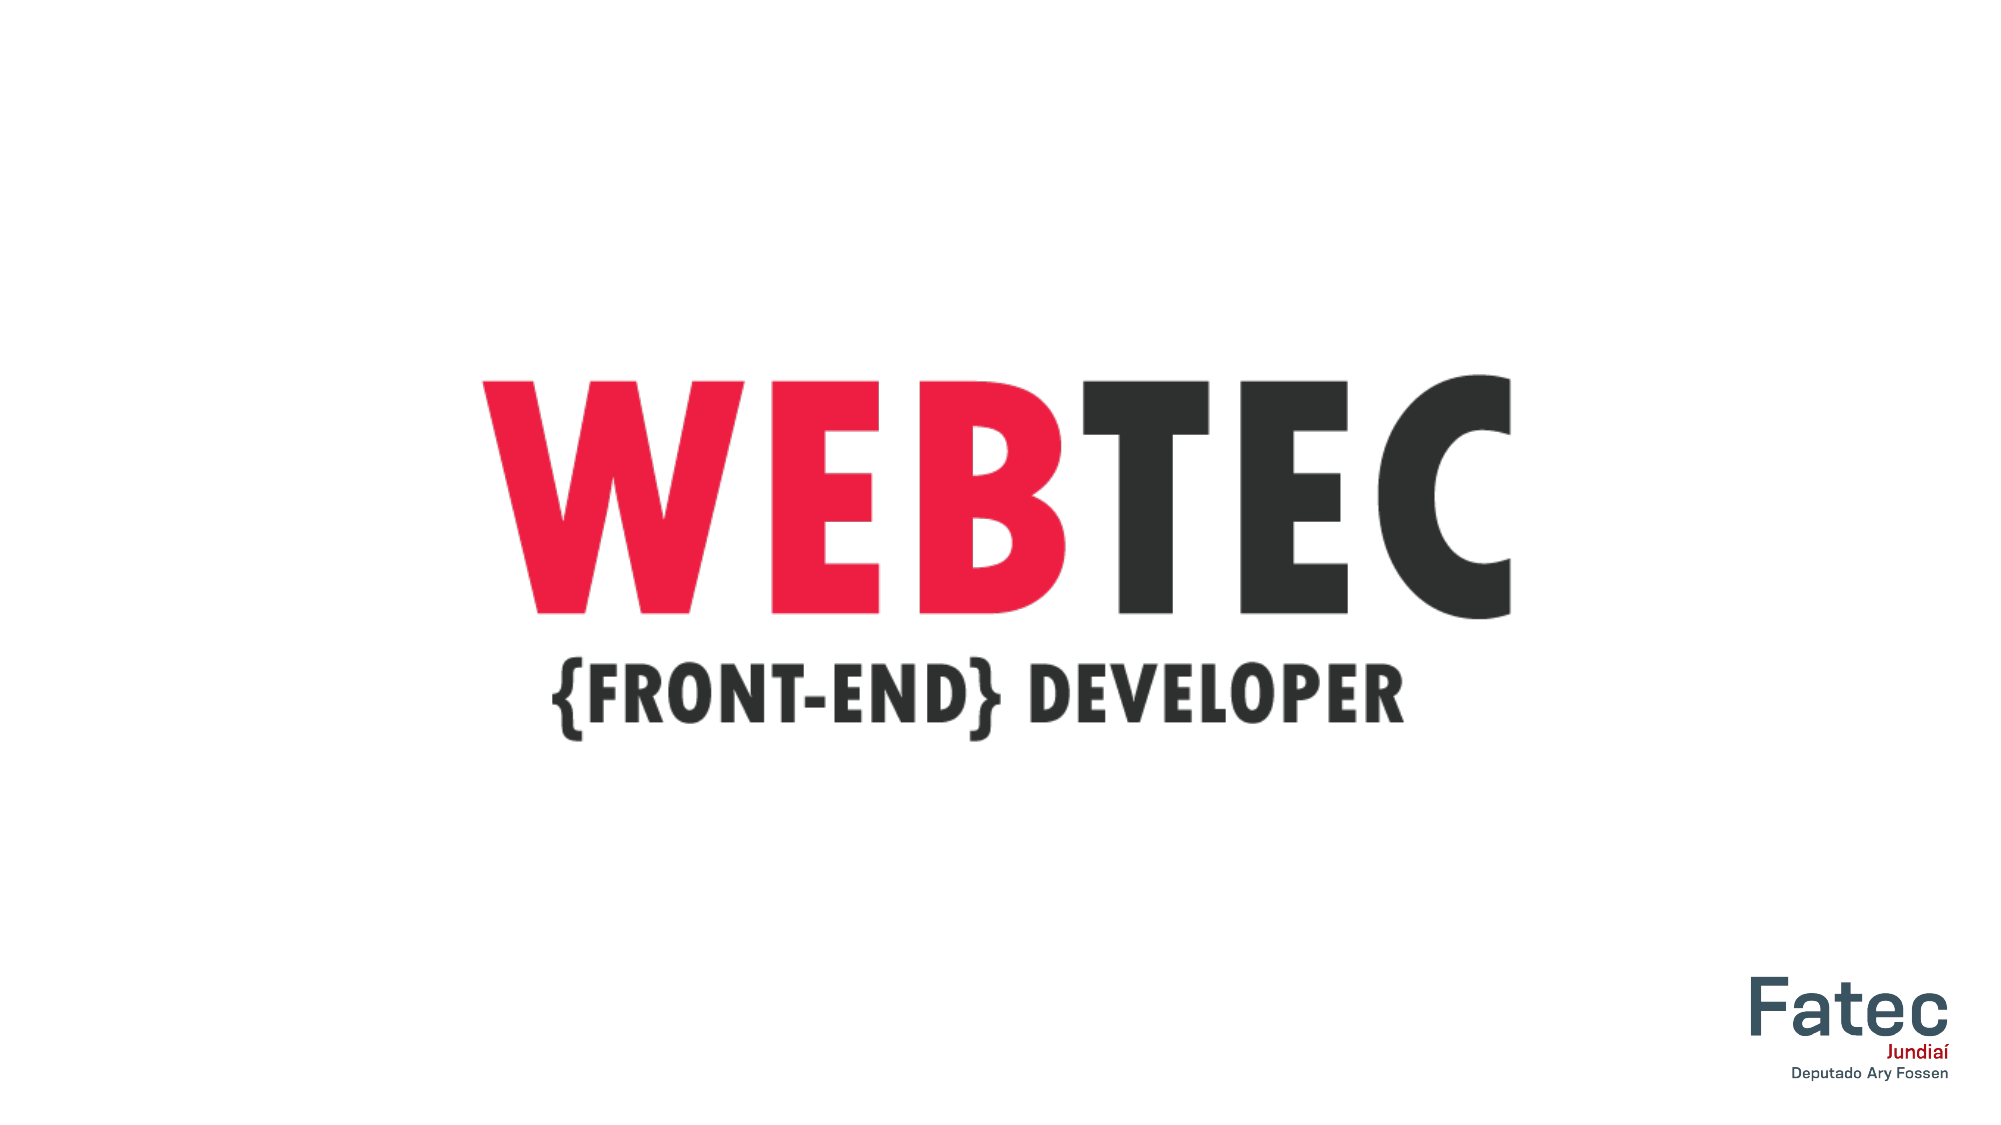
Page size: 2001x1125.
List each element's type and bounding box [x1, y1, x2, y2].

picture [357, 342, 1643, 783]
picture [1745, 972, 1955, 1082]
